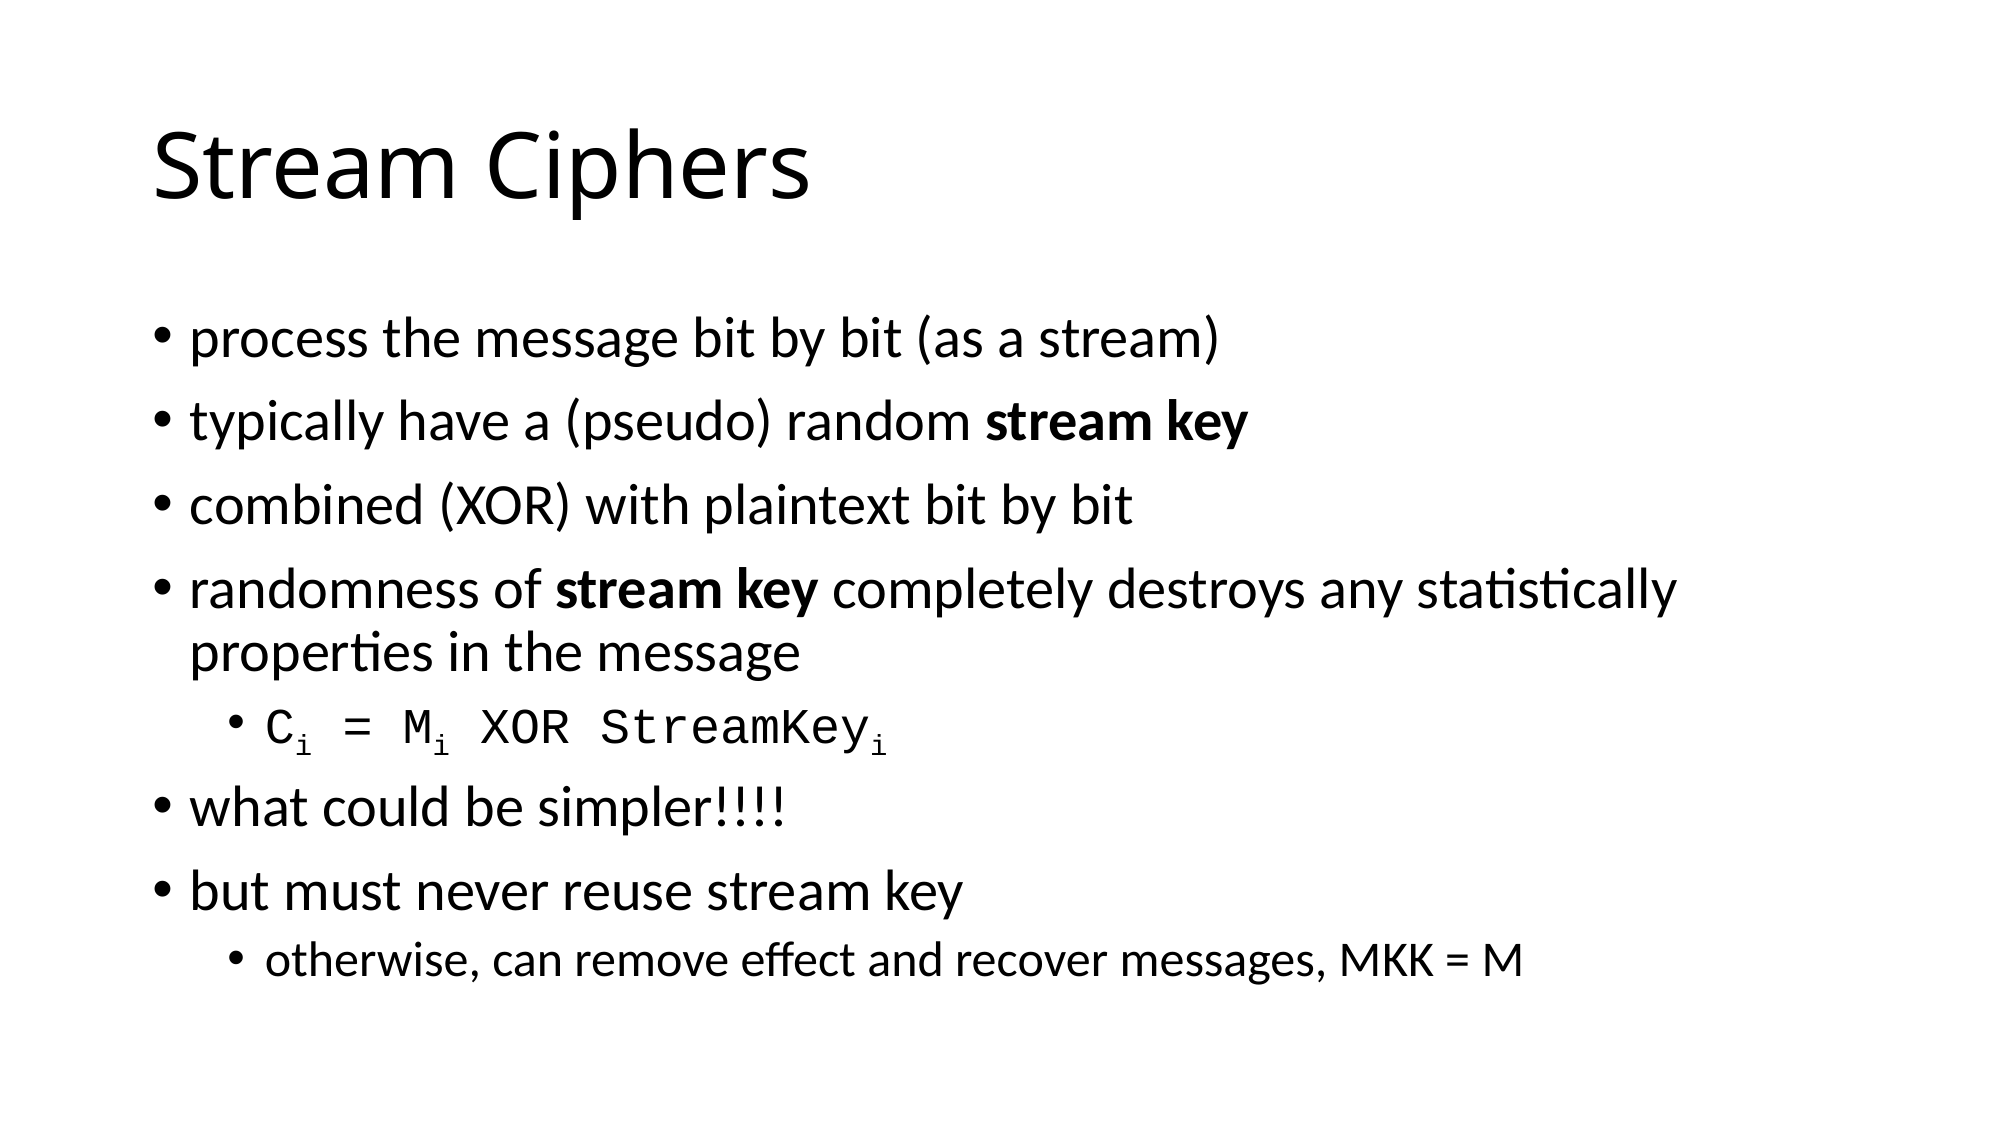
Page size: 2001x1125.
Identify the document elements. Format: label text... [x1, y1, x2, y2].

title Stream Ciphers [137, 59, 1863, 278]
